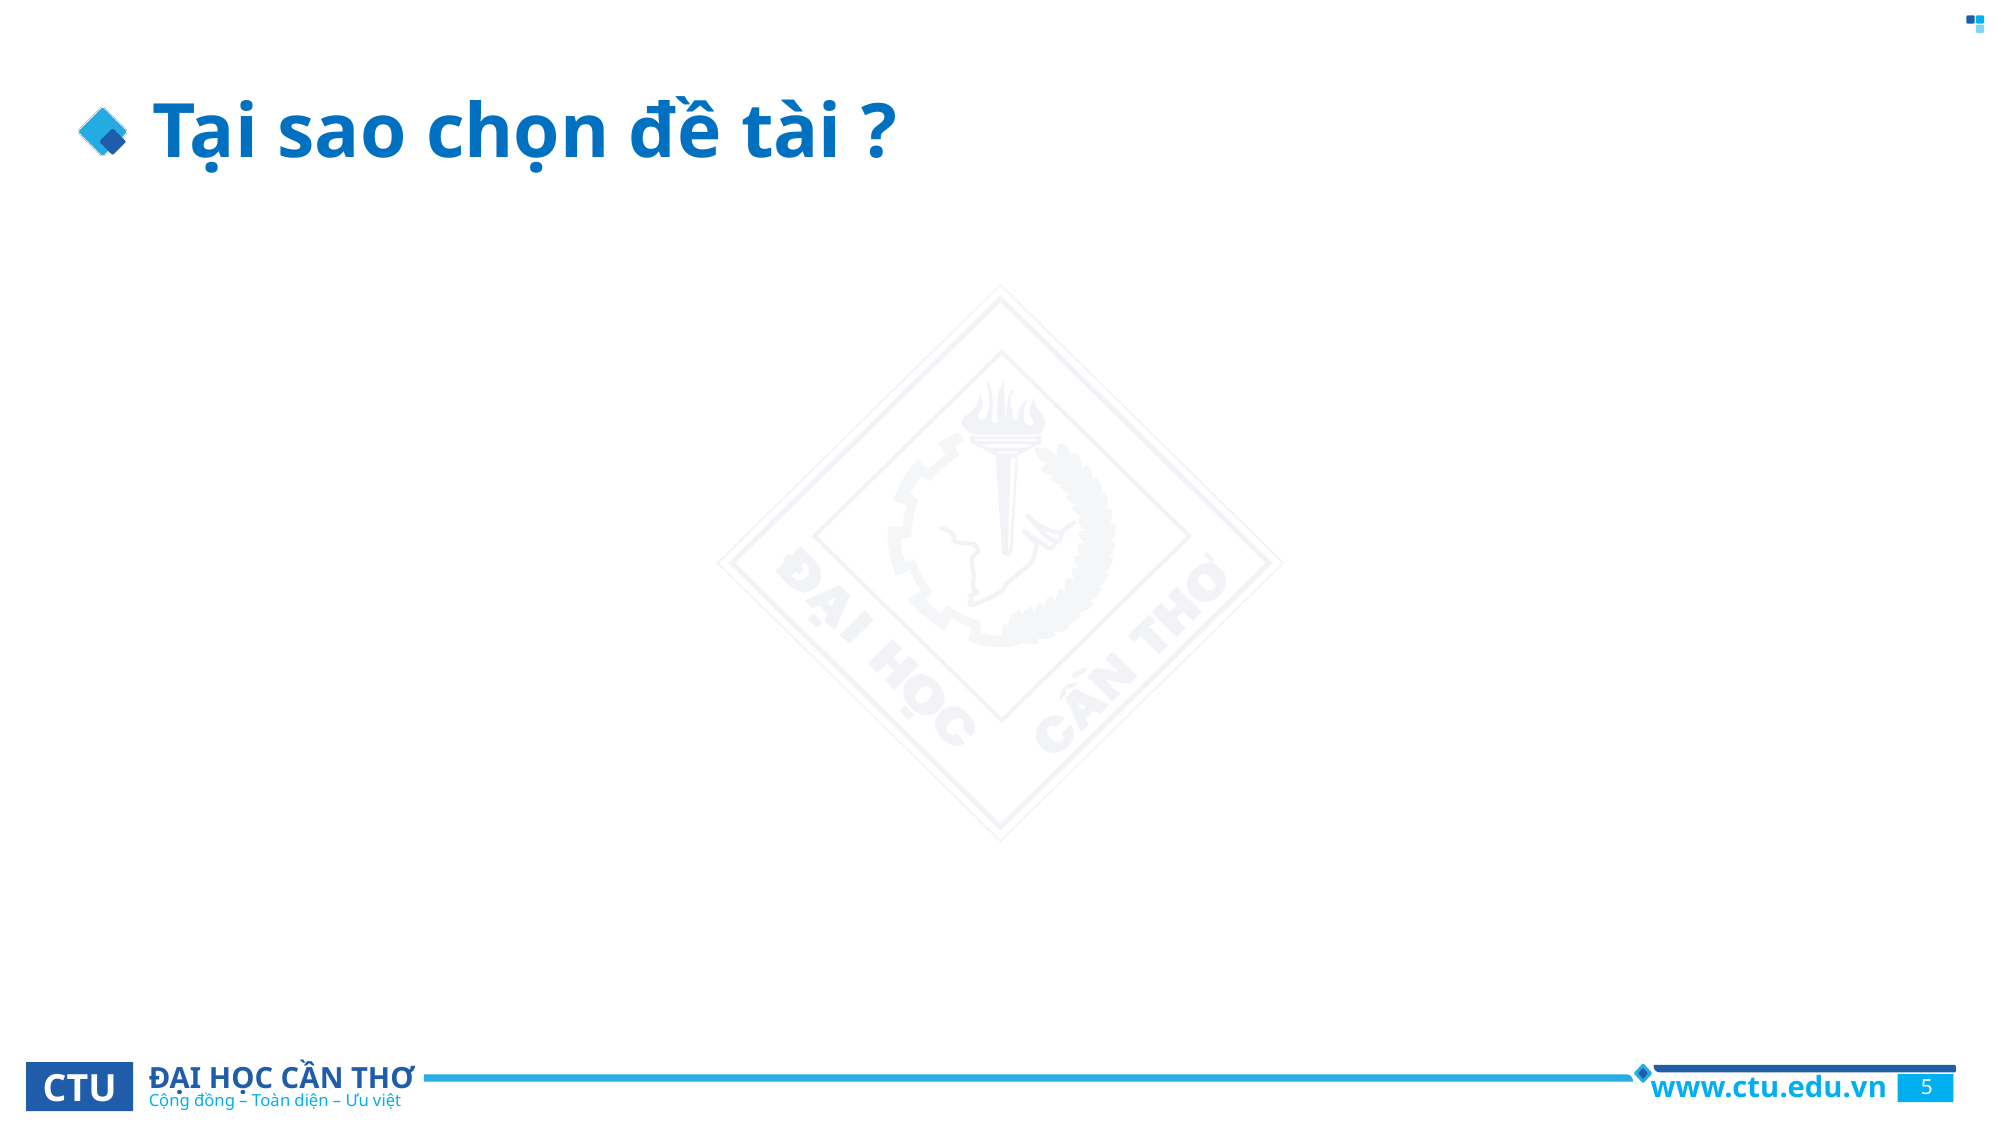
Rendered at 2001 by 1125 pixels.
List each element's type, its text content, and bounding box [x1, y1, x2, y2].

title Tại sao chọn đề tài ? [137, 24, 1863, 243]
picture [78, 107, 127, 156]
